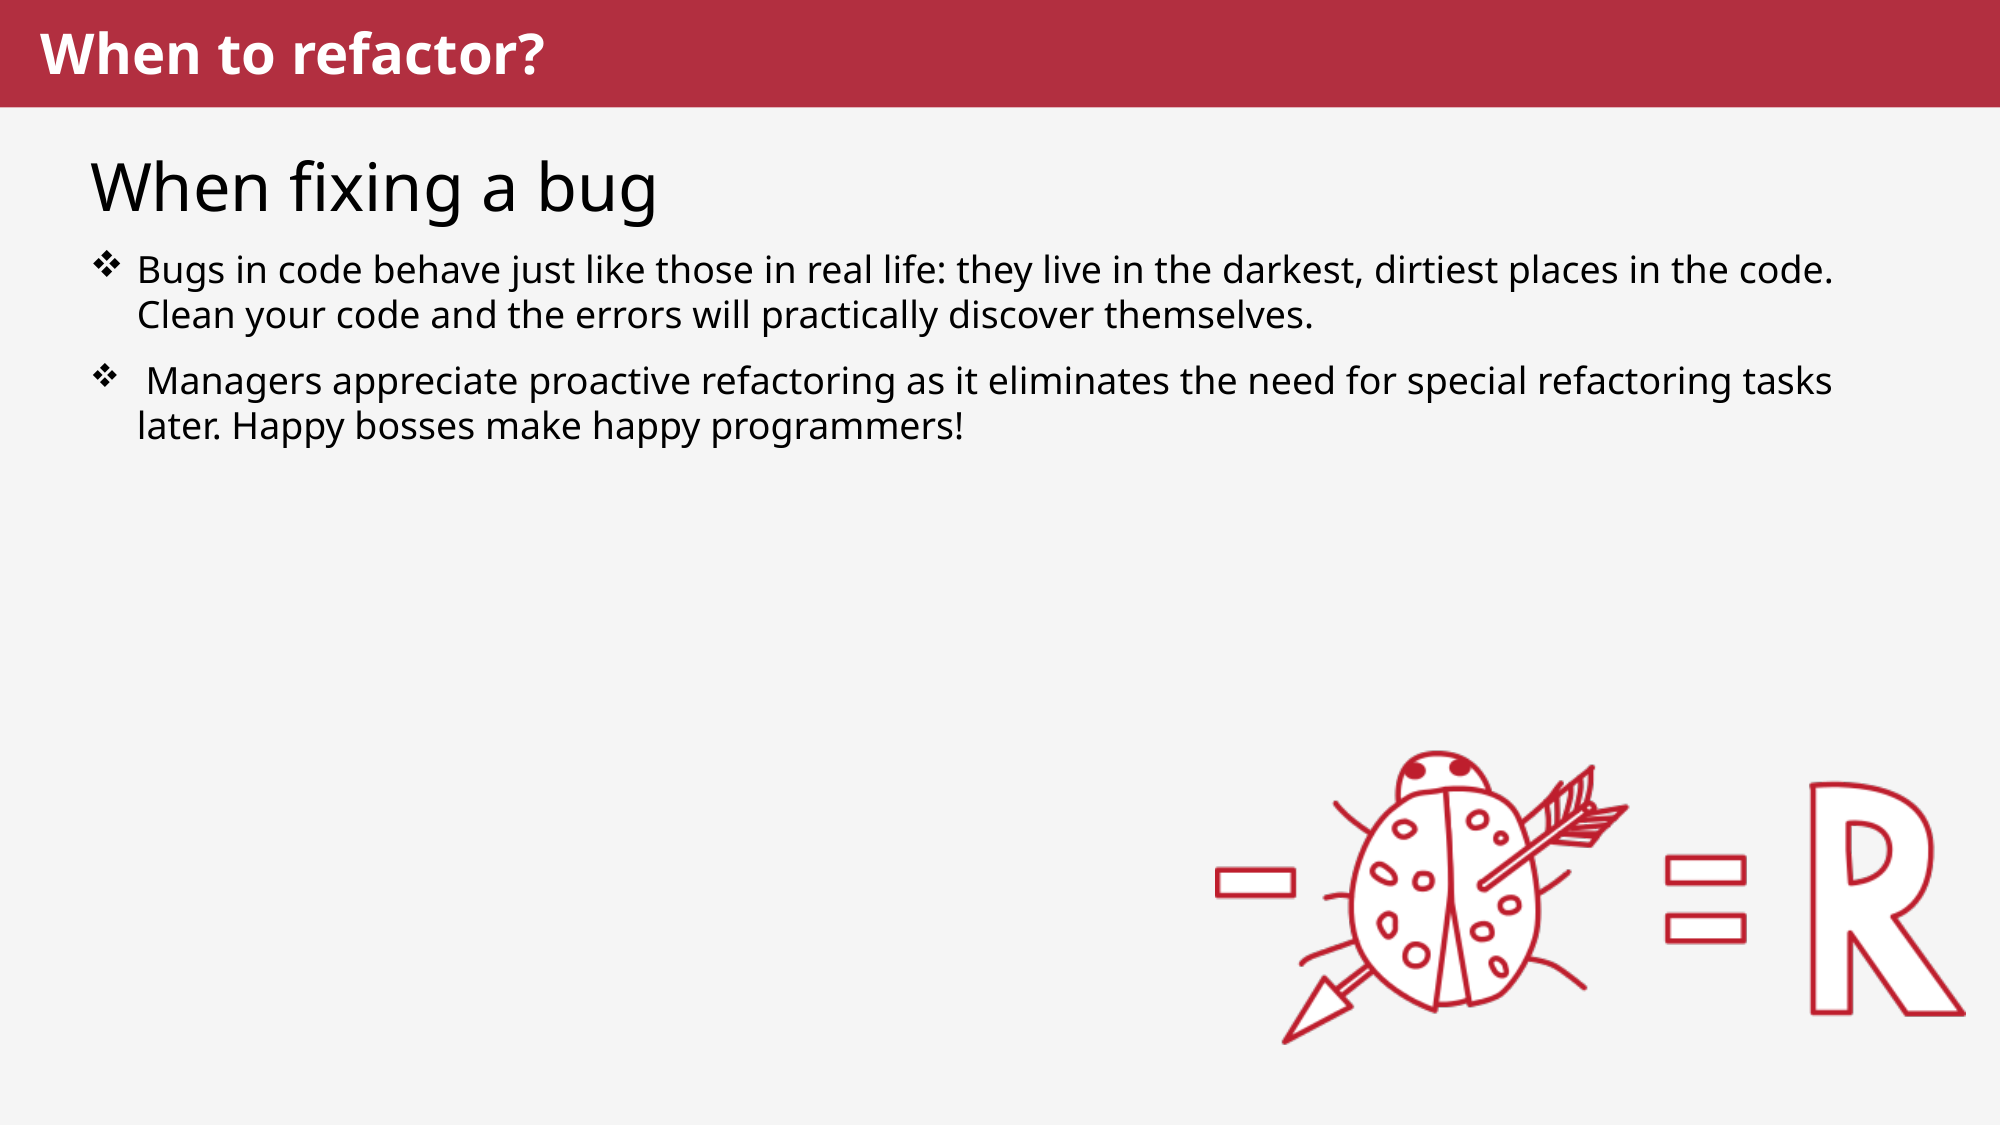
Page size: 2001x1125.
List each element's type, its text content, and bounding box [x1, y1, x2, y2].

title When to refactor? [40, 0, 1350, 95]
list When fixing a bug Bugs in code behave just like those in real life: they live in the darkest, dirtiest places in the code. Clean your code and the errors will practically discover themselves. Managers appreciate proactive refactoring as it eliminates the need for special refactoring tasks later. Happy bosses make happy programmers! [78, 137, 1911, 1044]
picture [1215, 540, 1966, 1125]
